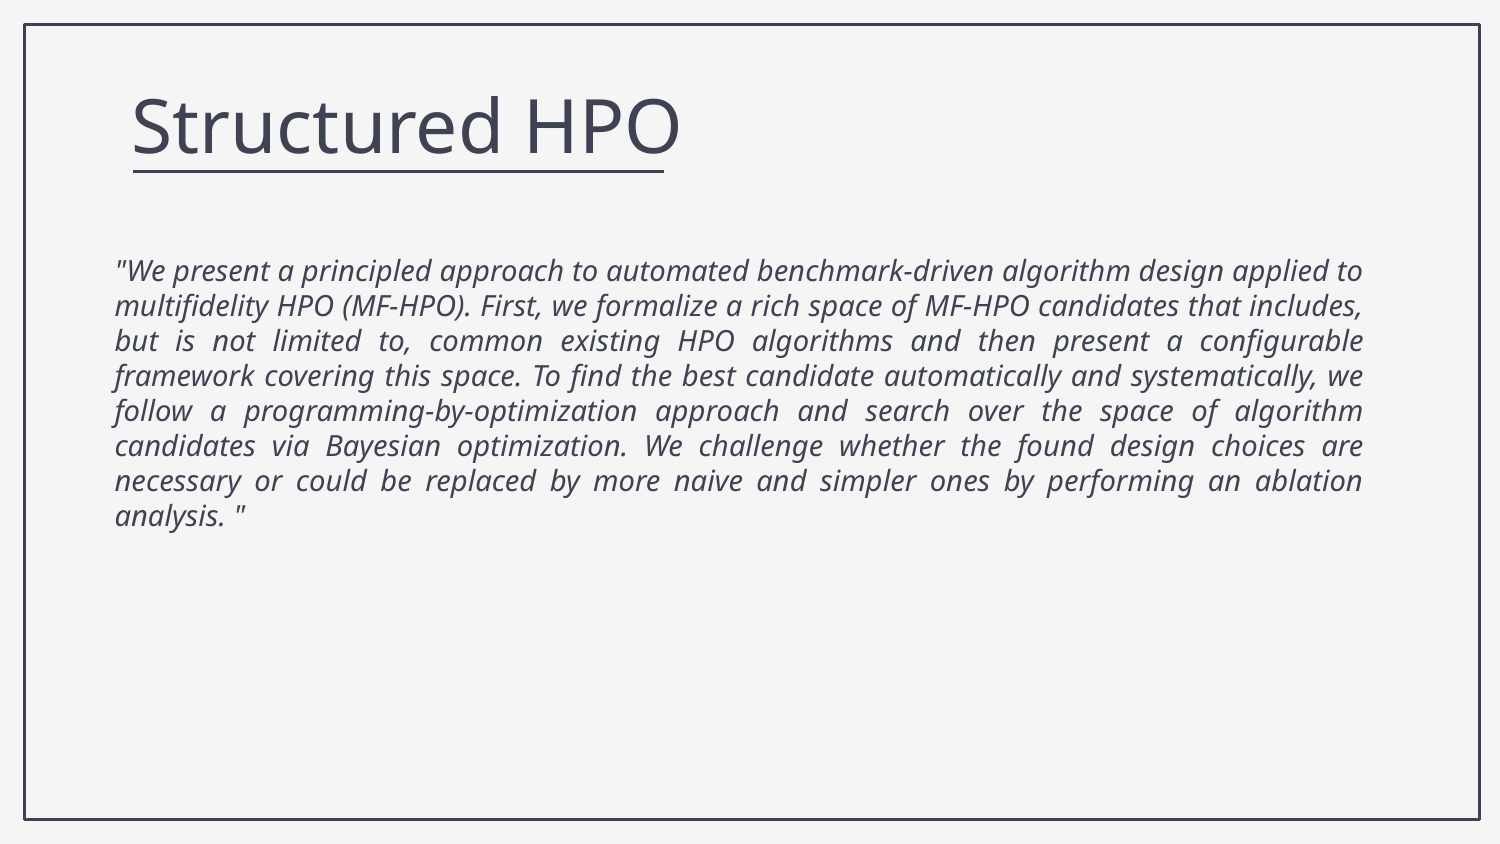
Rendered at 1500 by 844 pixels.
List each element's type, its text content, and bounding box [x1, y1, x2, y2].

title Structured HPO [116, 63, 1467, 191]
subtitle "We present a principled approach to automated benchmark-driven algorithm design applied to multifidelity HPO (MF-HPO). First, we formalize a rich space of MF-HPO candidates that includes, but is not limited to, common existing HPO algorithms and then present a configurable framework covering this space. To find the best candidate automatically and systematically, we follow a programming-by-optimization approach and search over the space of algorithm candidates via Bayesian optimization. We challenge whether the found design choices are necessary or could be replaced by more naive and simpler ones by performing an ablation analysis. " [99, 237, 1380, 770]
